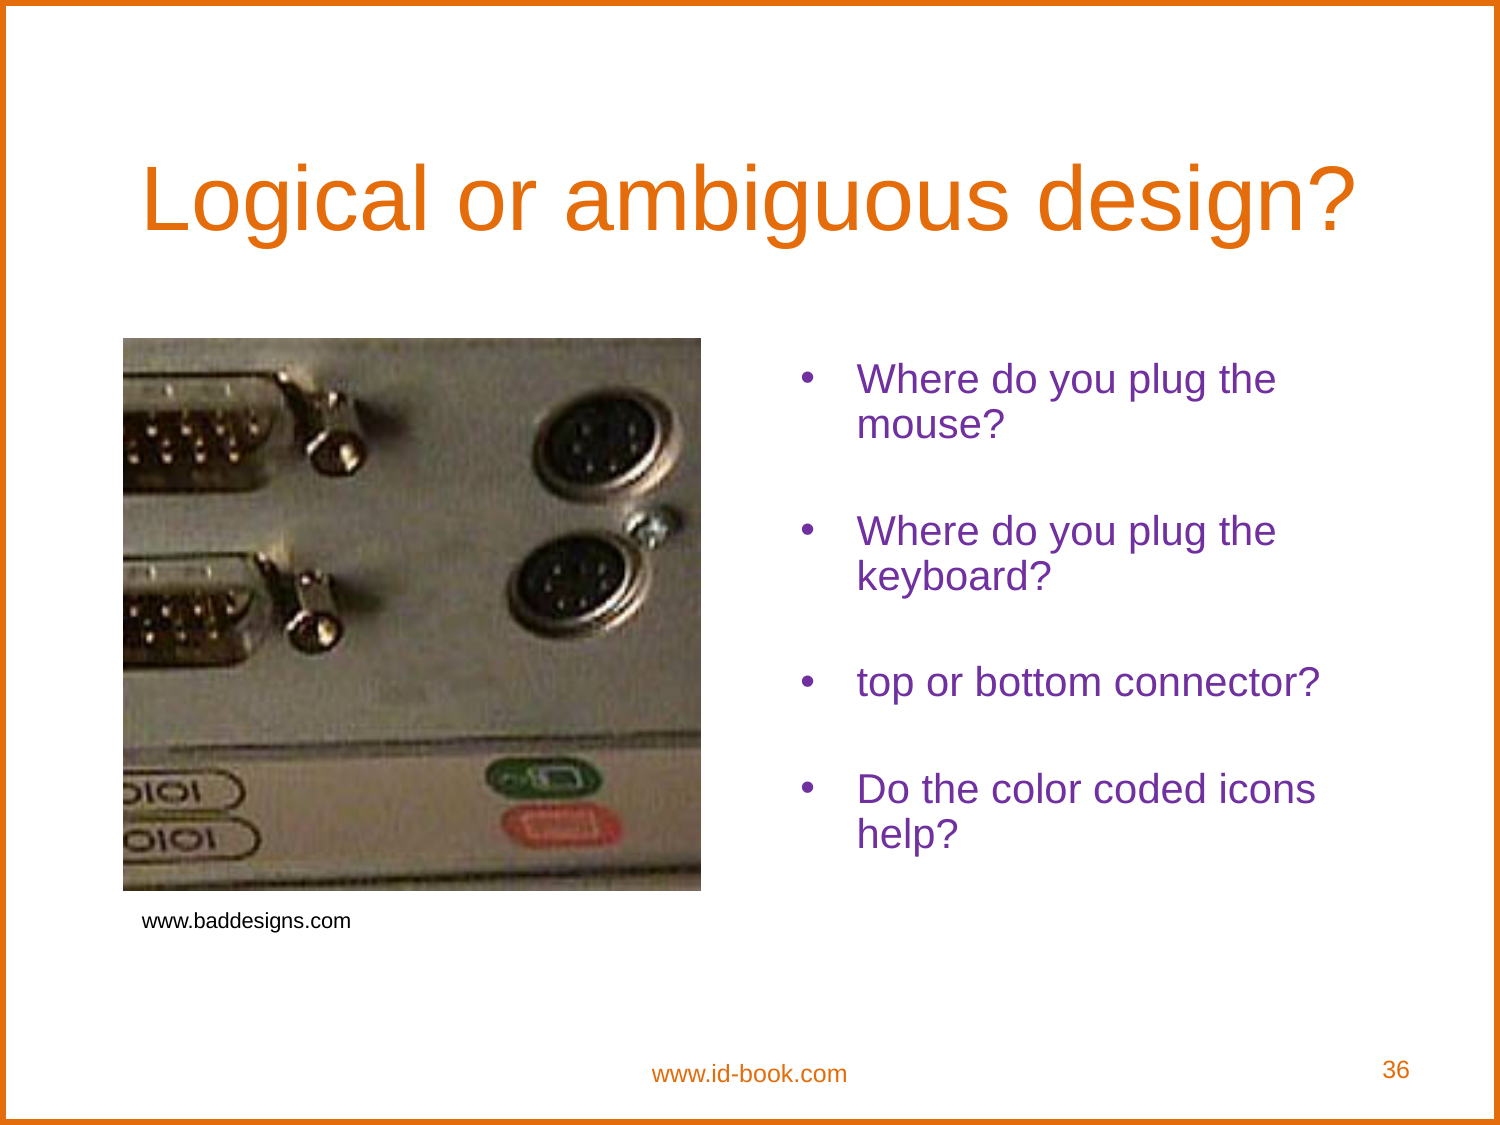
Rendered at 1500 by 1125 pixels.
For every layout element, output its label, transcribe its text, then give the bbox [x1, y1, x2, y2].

footer www.id-book.com [512, 1042, 988, 1103]
title Logical or ambiguous design? [112, 99, 1388, 288]
text_box 36 [1074, 1045, 1425, 1106]
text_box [123, 337, 701, 891]
text_box www.baddesigns.com [127, 899, 367, 941]
list Where do you plug the mouse? Where do you plug the keyboard? top or bottom connector? Do the color coded icons help? [785, 349, 1411, 1025]
